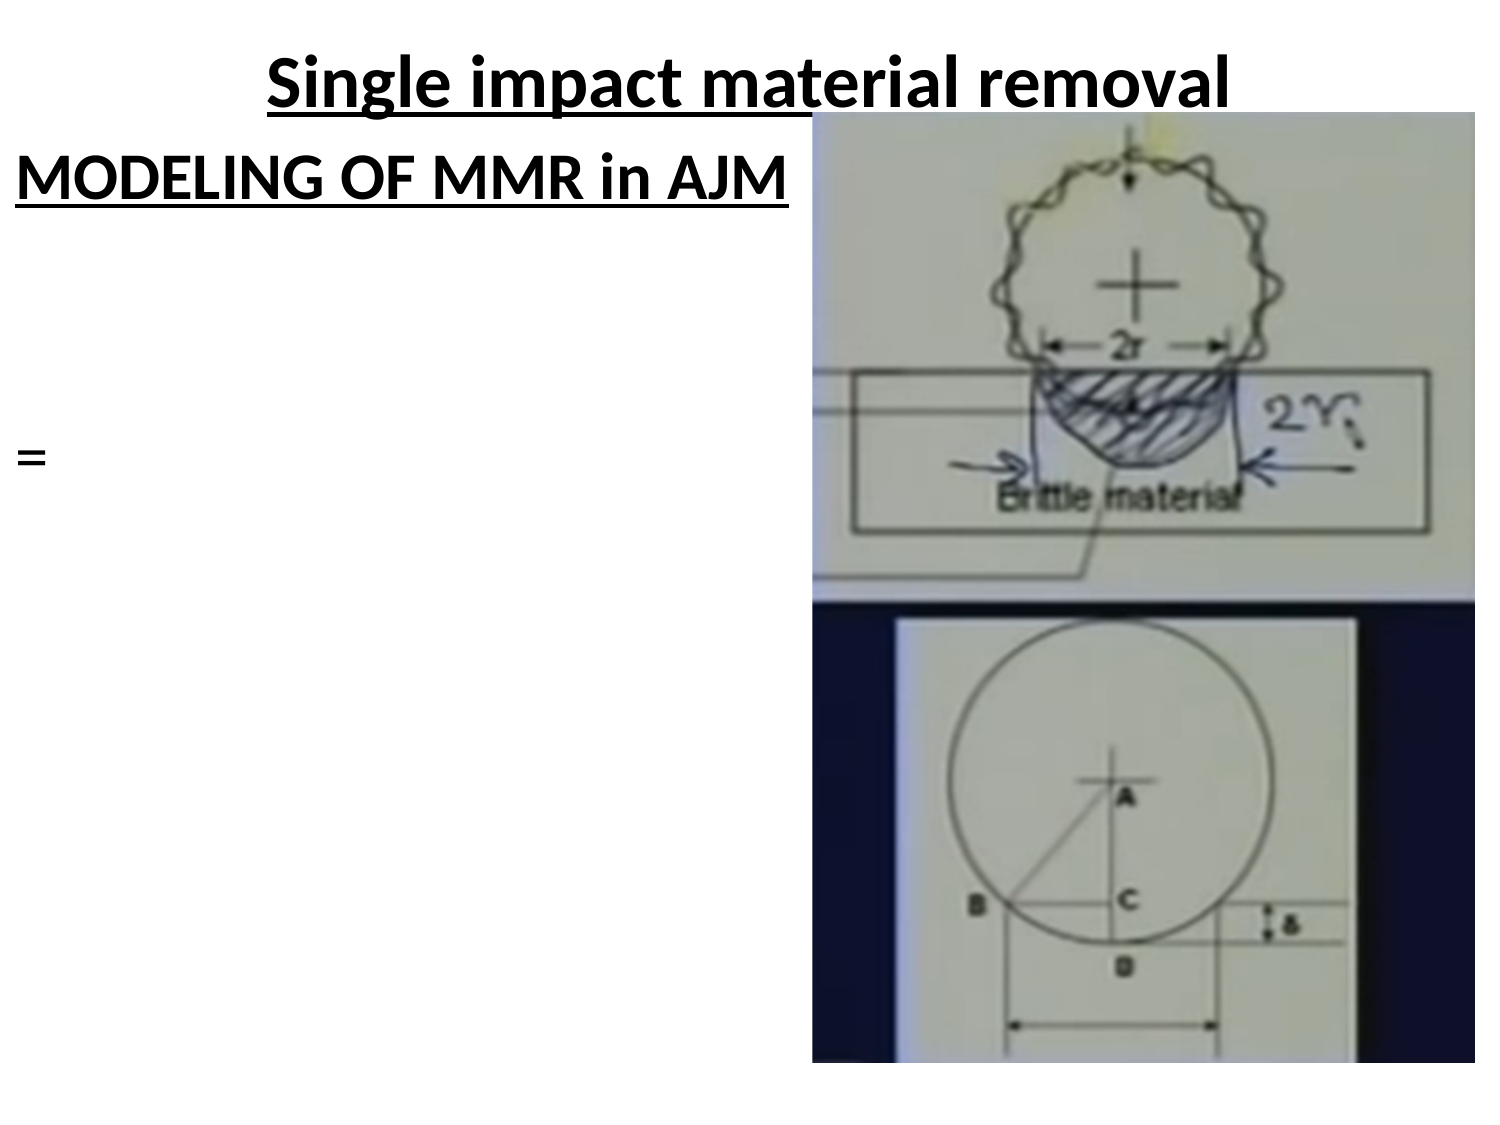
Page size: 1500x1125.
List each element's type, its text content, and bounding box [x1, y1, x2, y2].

title Single impact material removal [75, 24, 1425, 130]
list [812, 112, 1476, 1063]
